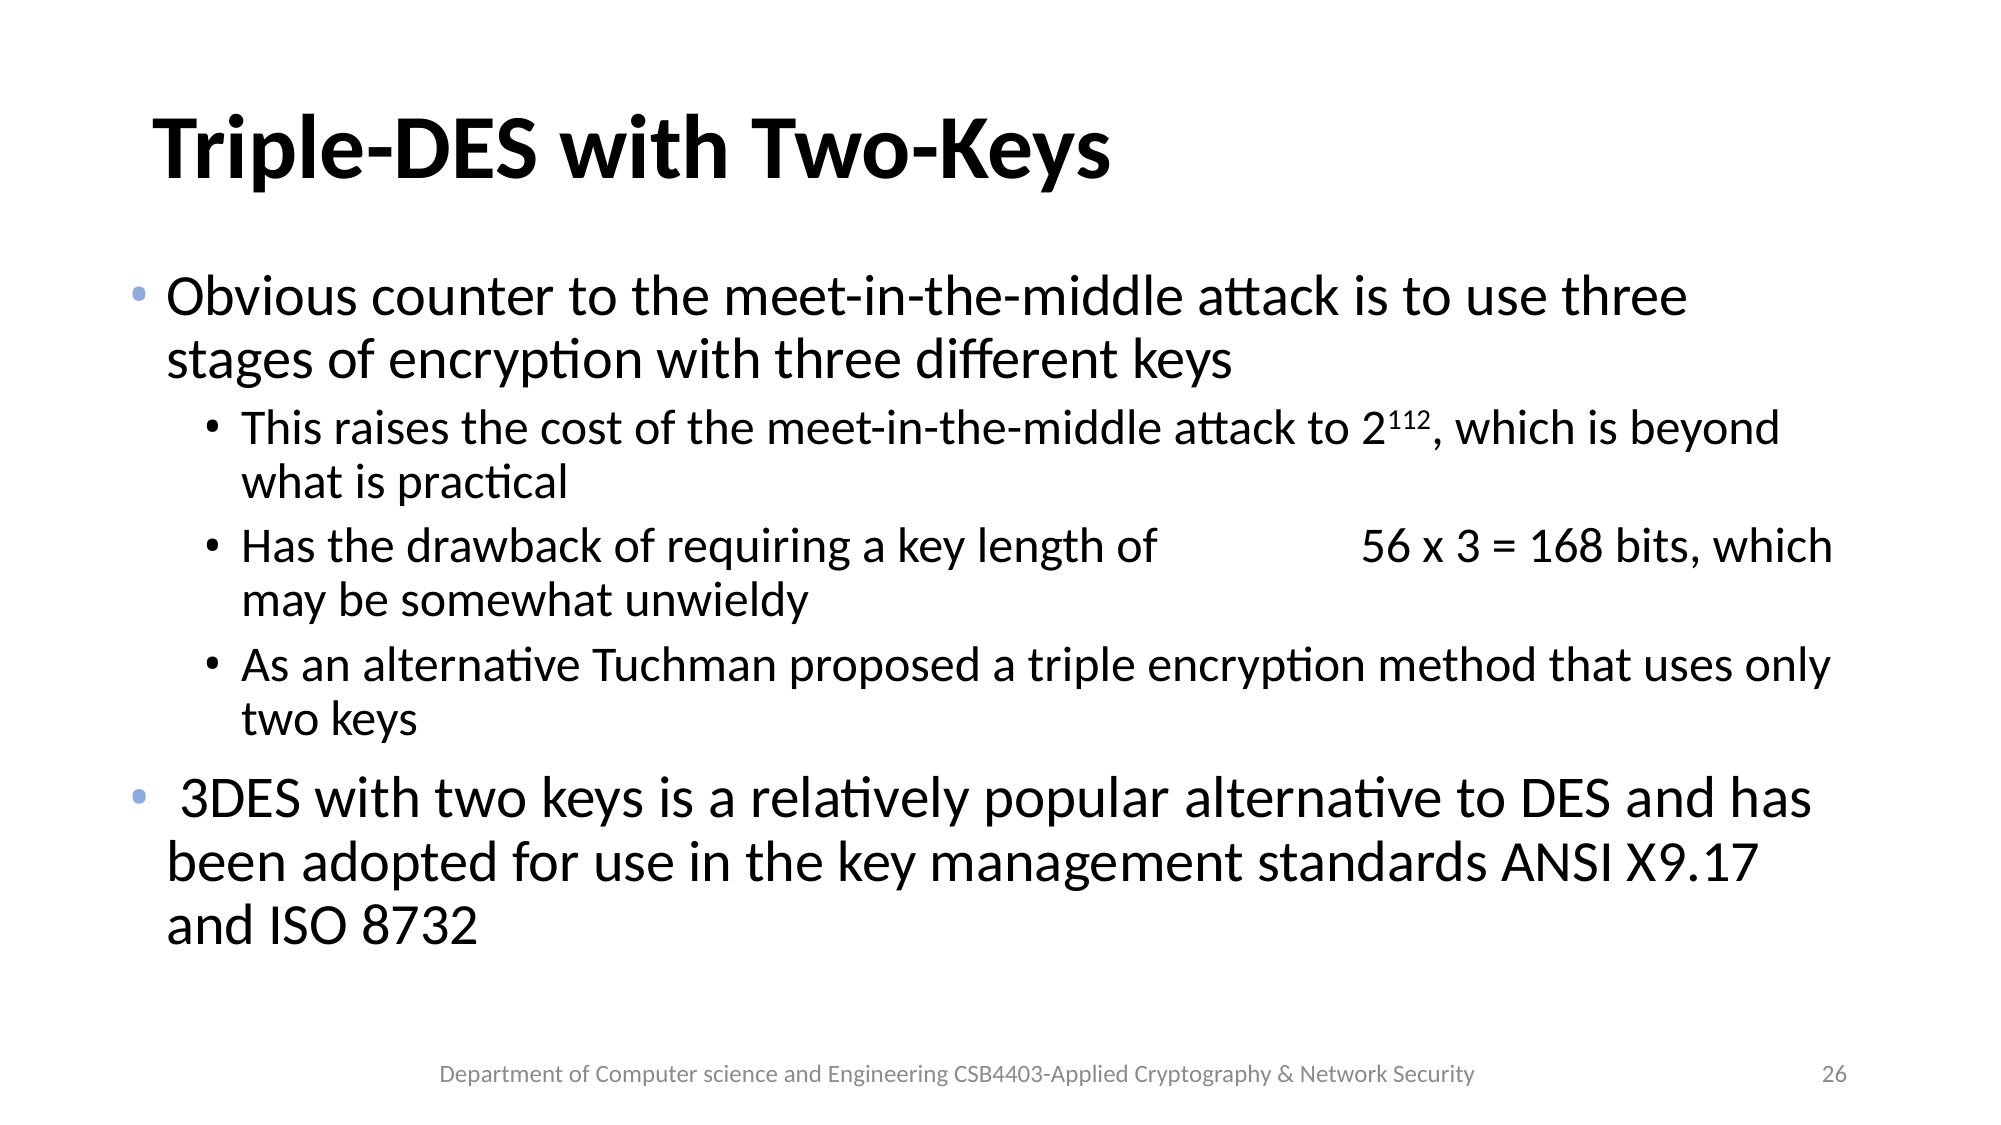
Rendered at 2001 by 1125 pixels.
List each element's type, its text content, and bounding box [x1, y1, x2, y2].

slide_number 26 [1412, 1042, 1863, 1103]
list Obvious counter to the meet-in-the-middle attack is to use three stages of encryption with three different keys This raises the cost of the meet-in-the-middle attack to 2112, which is beyond what is practical Has the drawback of requiring a key length of 56 x 3 = 168 bits, which may be somewhat unwieldy As an alternative Tuchman proposed a triple encryption method that uses only two keys 3DES with two keys is a relatively popular alternative to DES and has been adopted for use in the key management standards ANSI X9.17 and ISO 8732 [113, 257, 1863, 1014]
footer Department of Computer science and Engineering CSB4403-Applied Cryptography & Network Security [288, 1042, 1412, 1103]
title Triple-DES with Two-Keys [137, 59, 1863, 238]
